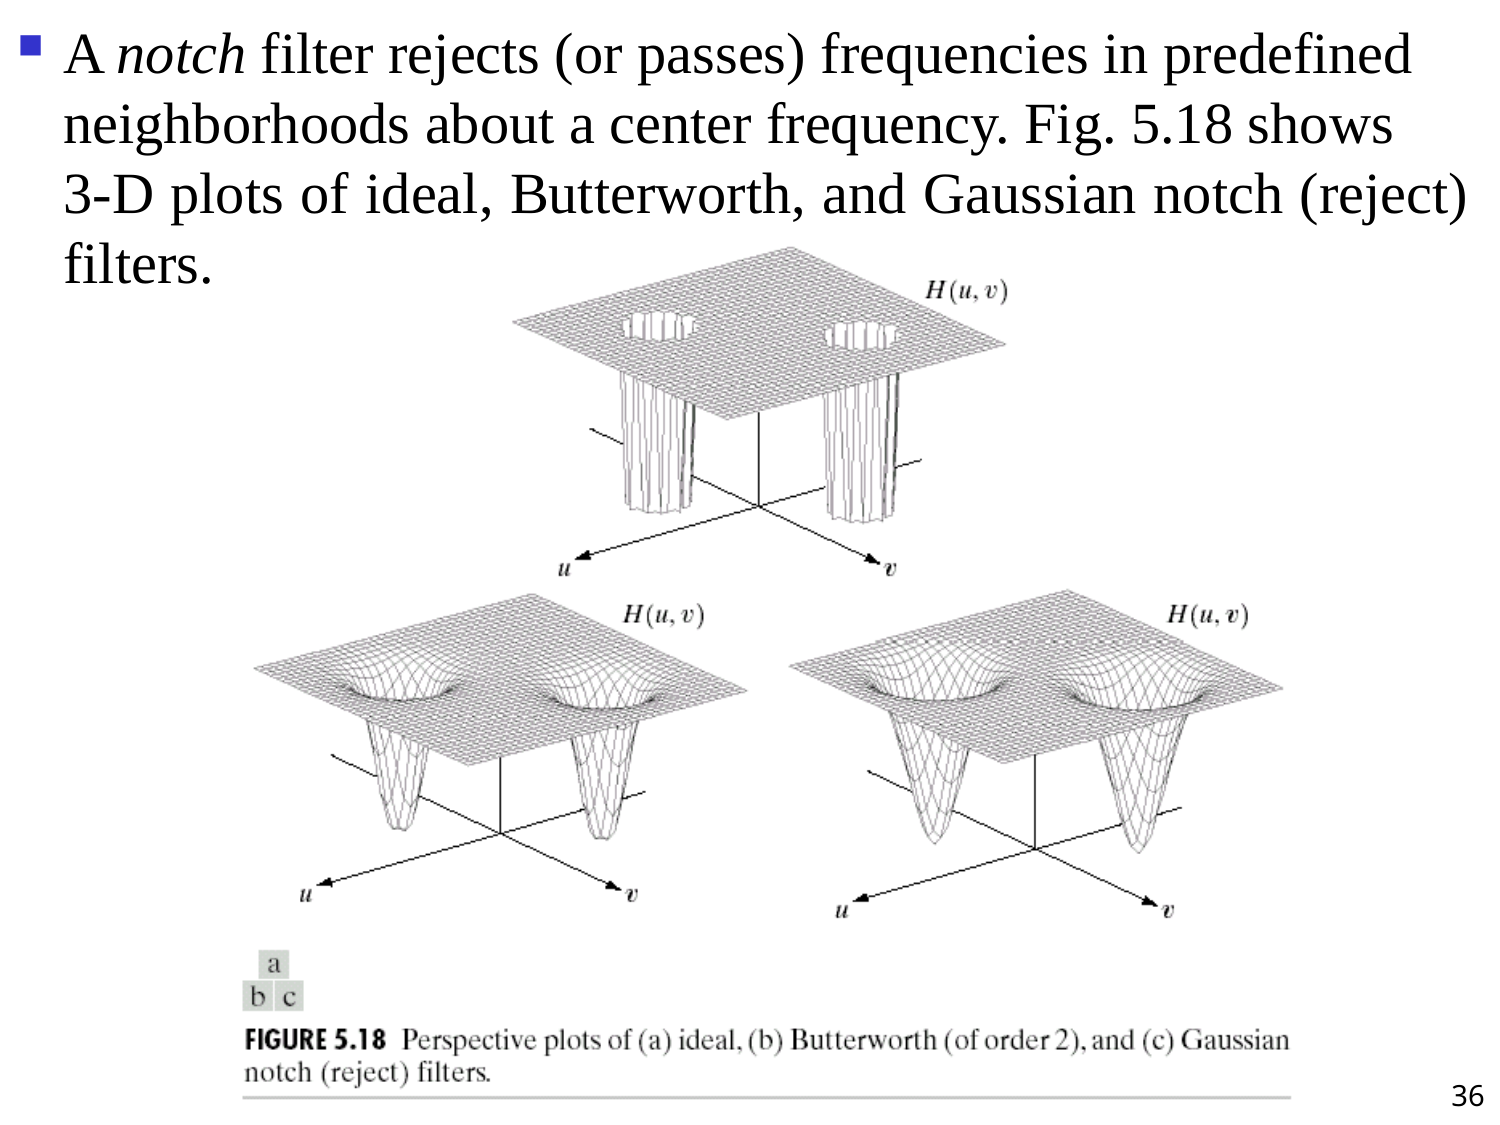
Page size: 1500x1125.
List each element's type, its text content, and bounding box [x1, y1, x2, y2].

list A notch filter rejects (or passes) frequencies in predefined neighborhoods about a center frequency. Fig. 5.18 shows 3-D plots of ideal, Butterworth, and Gaussian notch (reject) filters. [17, 15, 1469, 1039]
slide_number 36 [1234, 1082, 1500, 1125]
picture [229, 243, 1301, 1107]
